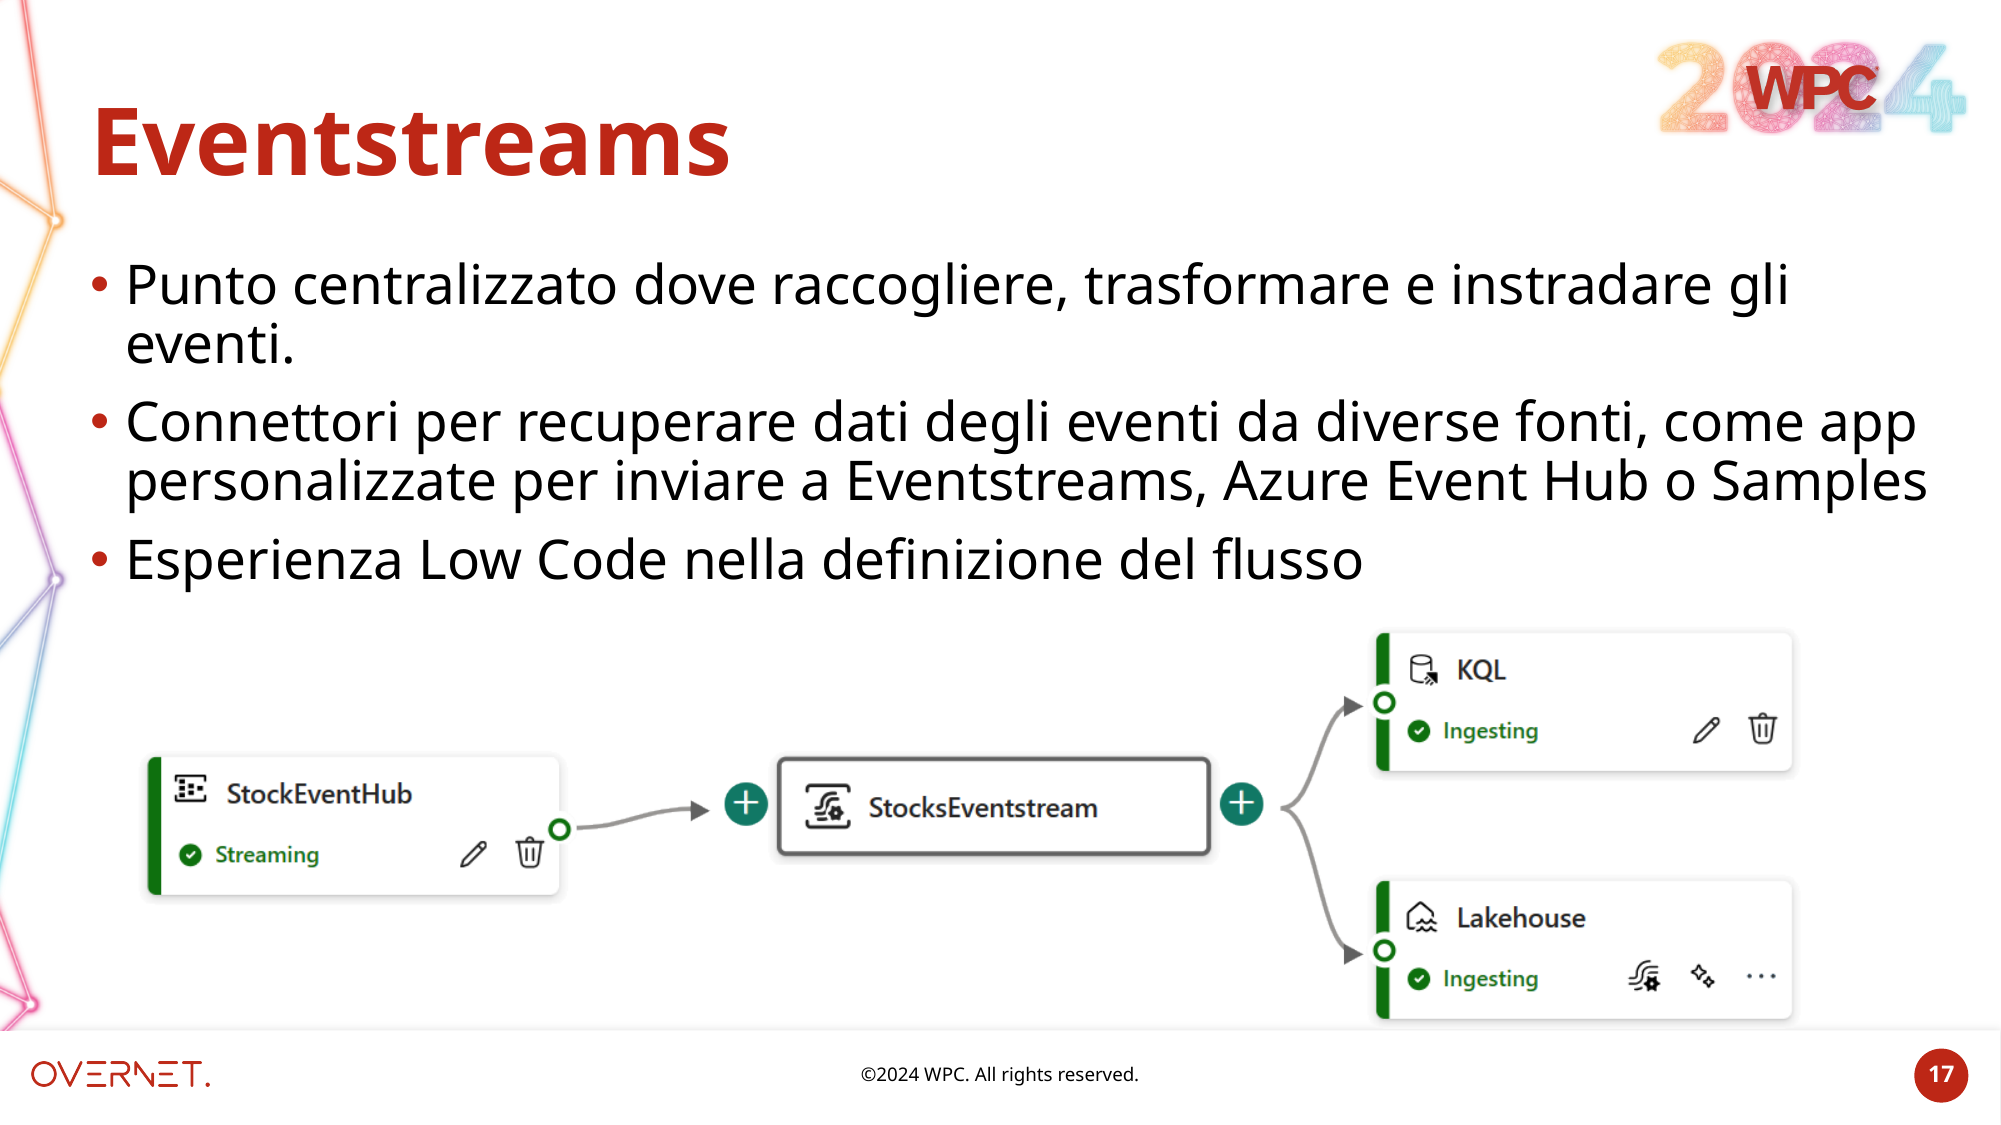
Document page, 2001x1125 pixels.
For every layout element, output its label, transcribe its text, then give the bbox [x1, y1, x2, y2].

picture [0, 0, 75, 1031]
picture [31, 1061, 210, 1087]
title Eventstreams [75, 59, 1581, 230]
picture [125, 591, 1822, 1054]
picture [1654, 39, 1969, 136]
list Punto centralizzato dove raccogliere, trasformare e instradare gli eventi. Connettori per recuperare dati degli eventi da diverse fonti, come app personalizzate per inviare a Eventstreams, Azure Event Hub o Samples Esperienza Low Code nella definizione del flusso [75, 249, 1965, 654]
